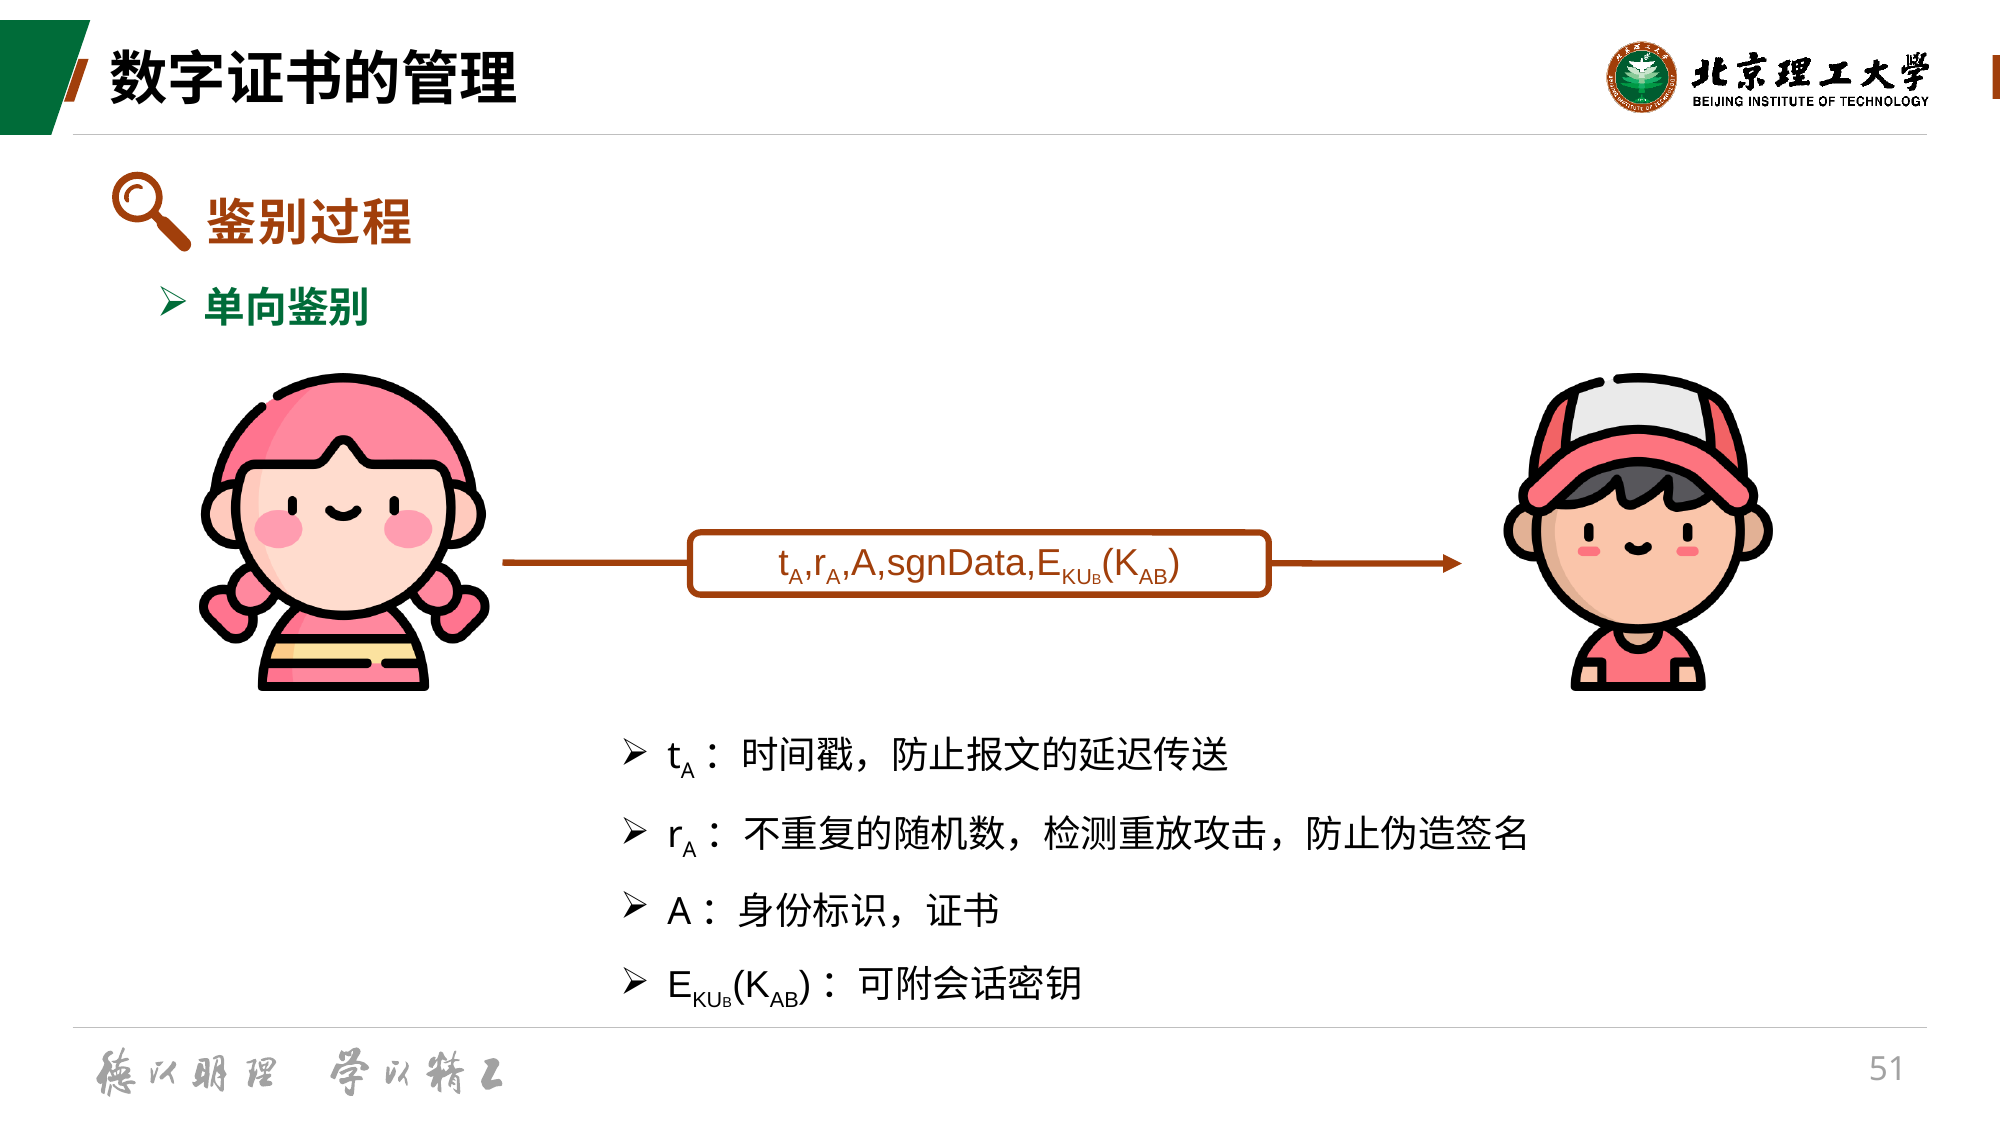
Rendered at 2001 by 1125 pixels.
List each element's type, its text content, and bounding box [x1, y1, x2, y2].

text_box 单向鉴别 [142, 258, 692, 339]
title 数字证书的管理 [94, 40, 1513, 120]
picture [185, 373, 503, 691]
text_box [112, 171, 192, 252]
text_box tA：时间戳，防止报文的延迟传送 rA：不重复的随机数，检测重放攻击，防止伪造签名 A：身份标识，证书 EKUB(KAB)：可附会话密钥 [605, 708, 1580, 1019]
picture [1606, 41, 1929, 113]
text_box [502, 532, 1462, 595]
text_box 鉴别过程 [191, 179, 1902, 262]
picture [1479, 373, 1797, 691]
